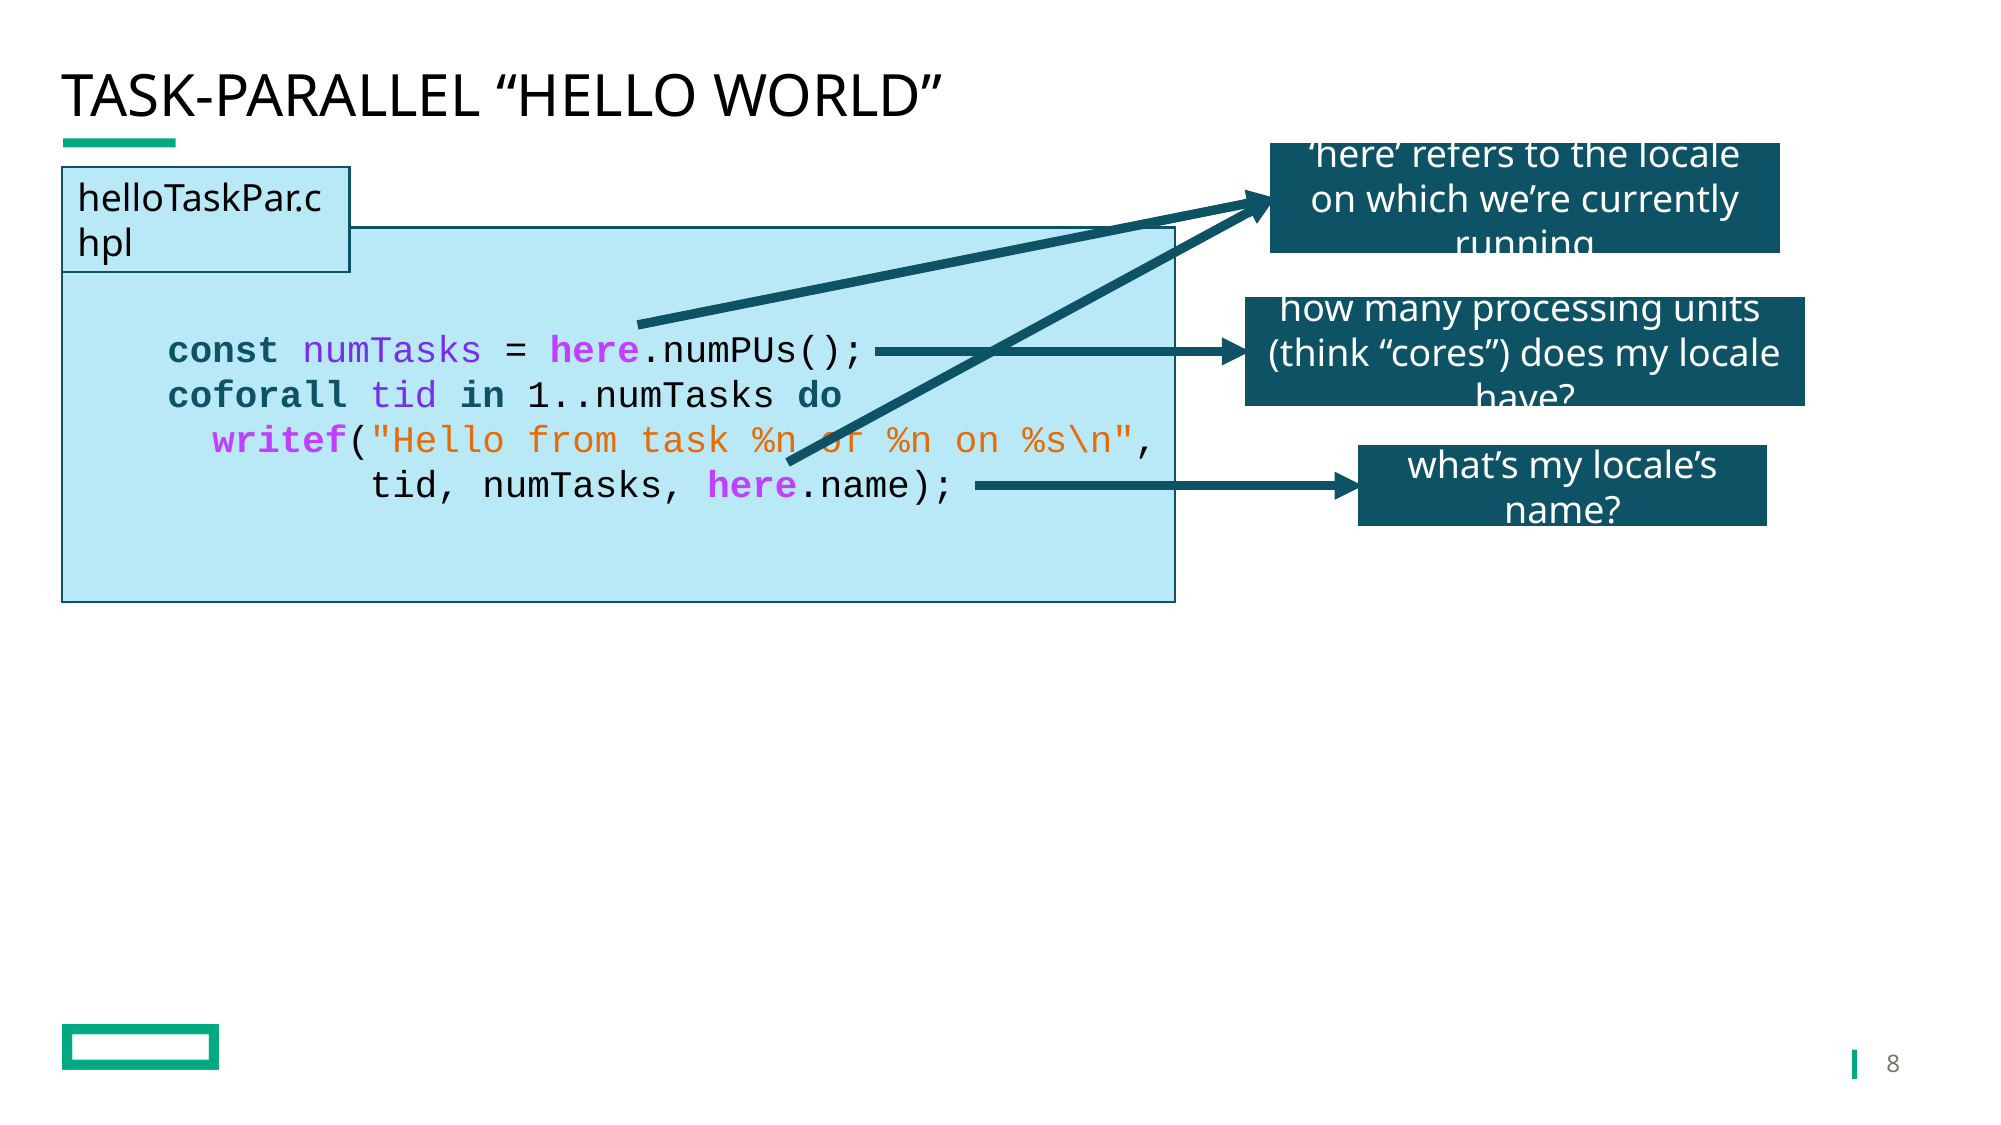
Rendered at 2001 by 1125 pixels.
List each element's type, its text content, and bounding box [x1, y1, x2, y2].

slide_number 8 [1837, 1033, 1950, 1094]
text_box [637, 197, 787, 326]
text_box helloTaskPar.chpl [61, 166, 351, 273]
text_box ‘here’ refers to the locale on which we’re currently running [1274, 147, 1776, 249]
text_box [787, 197, 1275, 463]
picture [62, 1024, 219, 1070]
text_box how many processing units (think “cores”) does my locale have? [1275, 300, 1801, 402]
title Task-Parallel “Hello world” [42, 60, 1927, 135]
text_box what’s my locale’s name? [1362, 449, 1763, 523]
picture [1852, 1043, 1857, 1079]
text_box const numTasks = here.numPUs(); coforall tid in 1..numTasks do writef("Hello from task %n of %n on %s\n", tid, numTasks, here.name); [61, 226, 1176, 603]
